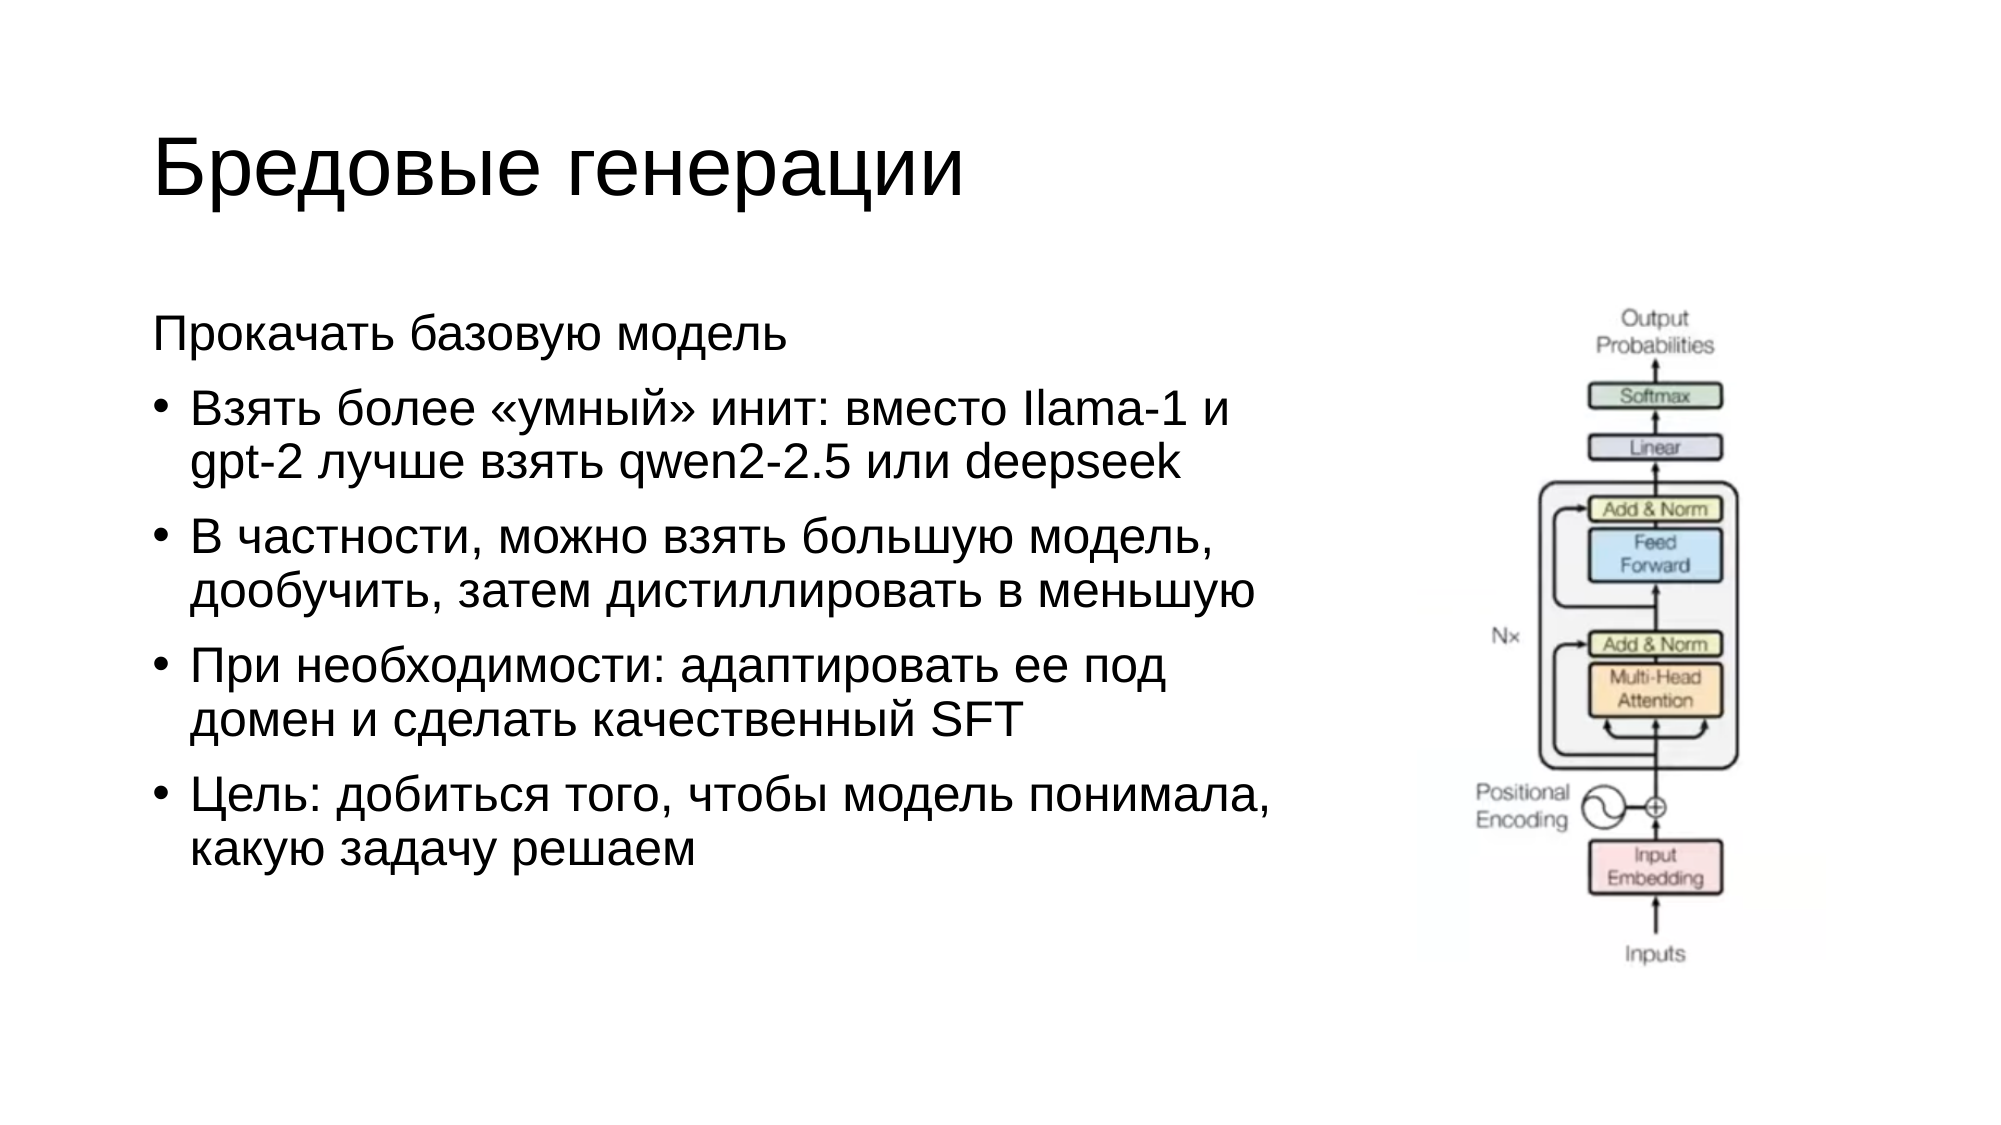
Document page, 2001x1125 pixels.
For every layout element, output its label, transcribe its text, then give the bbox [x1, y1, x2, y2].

picture [1417, 277, 1826, 992]
list Прокачать базовую модель Взять более «умный» инит: вместо Ilama-1 и gpt-2 лучше взять qwen2-2.5 или deepseek В частности, можно взять большую модель, дообучить, затем дистиллировать в меньшую При необходимости: адаптировать ее под домен и сделать качественный SFT Цель: добиться того, чтобы модель понимала, какую задачу решаем [137, 299, 1320, 1014]
title Бредовые генерации [137, 59, 1863, 278]
